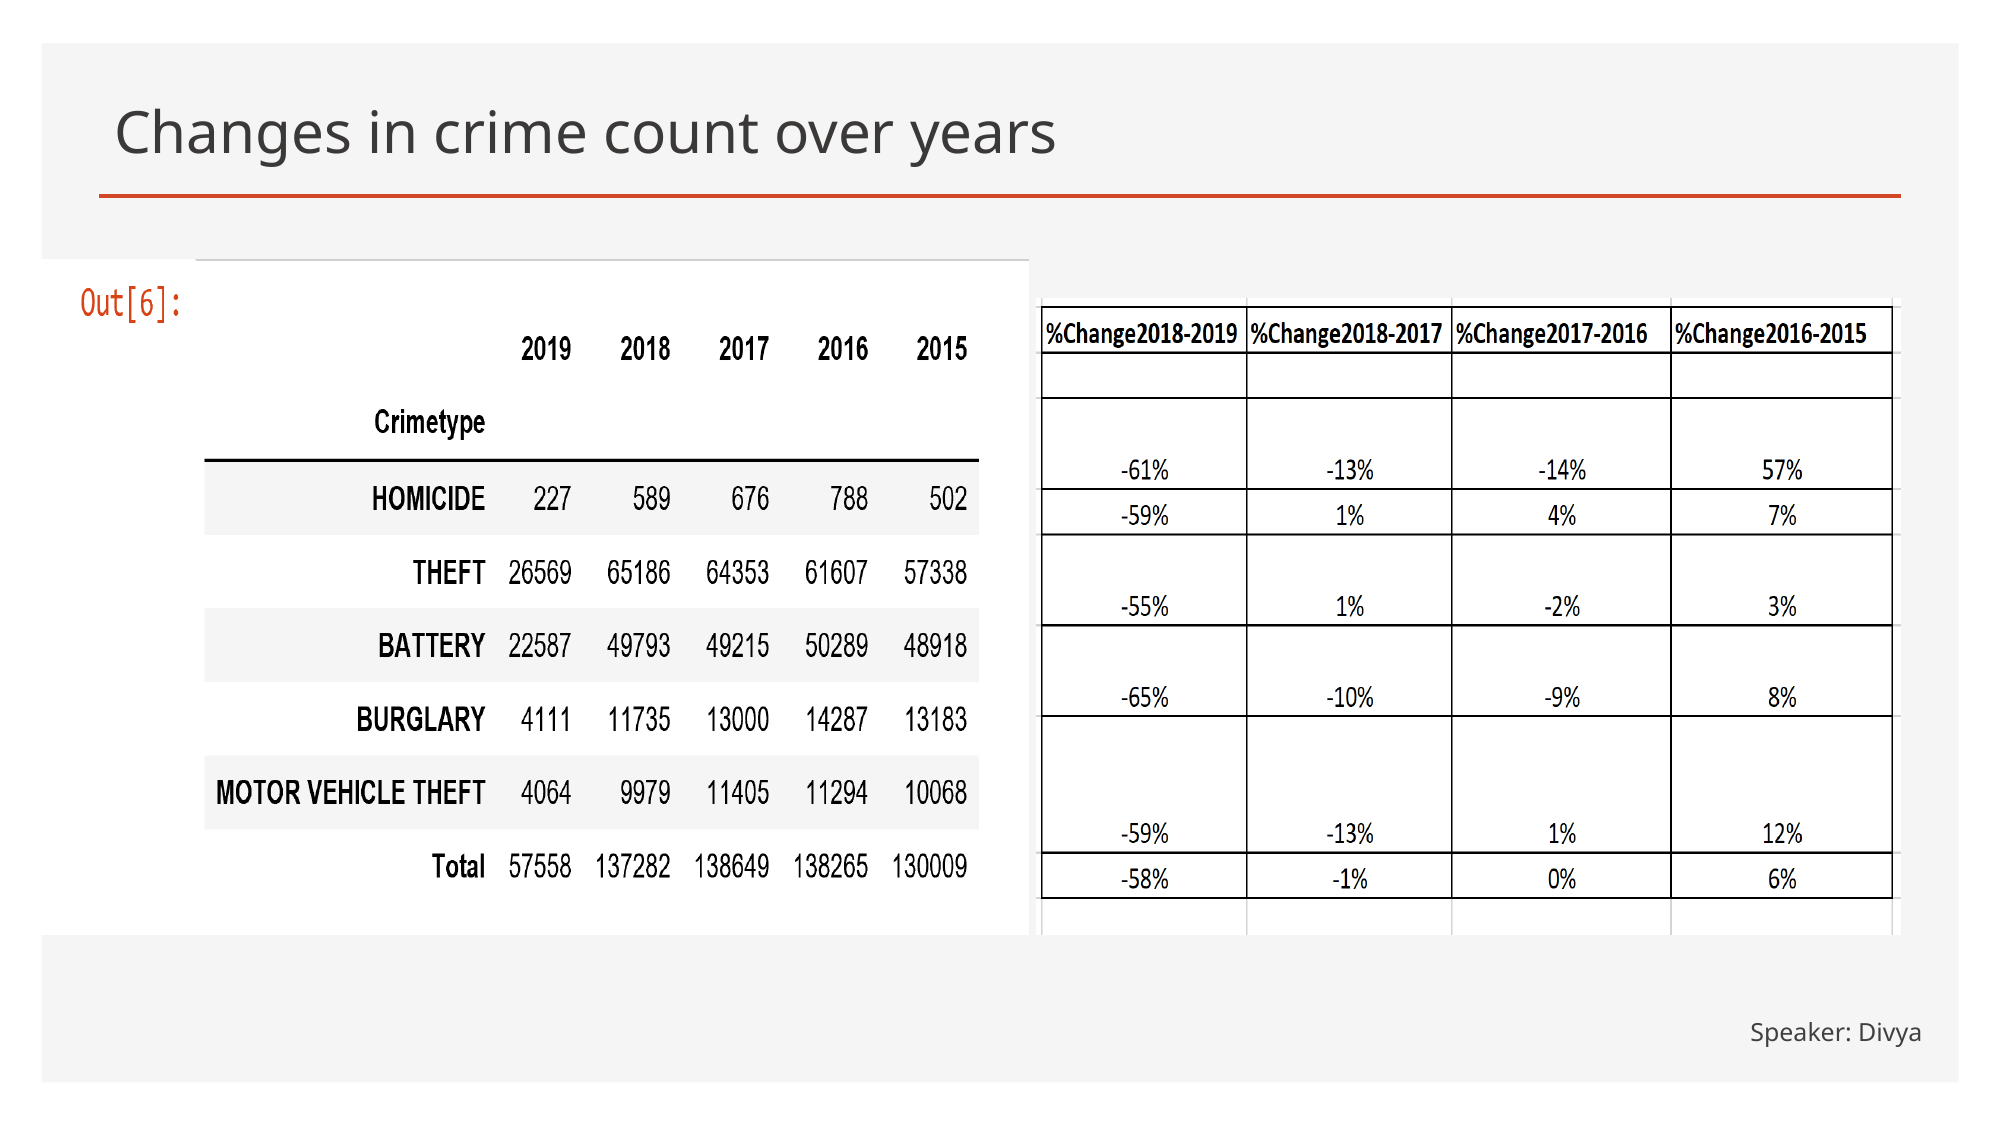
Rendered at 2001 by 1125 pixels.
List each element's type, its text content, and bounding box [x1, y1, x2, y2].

text_box Speaker: Divya [1735, 1001, 2000, 1090]
picture [32, 259, 1029, 935]
title Changes in crime count over years [99, 73, 1901, 197]
picture [1036, 298, 1901, 935]
